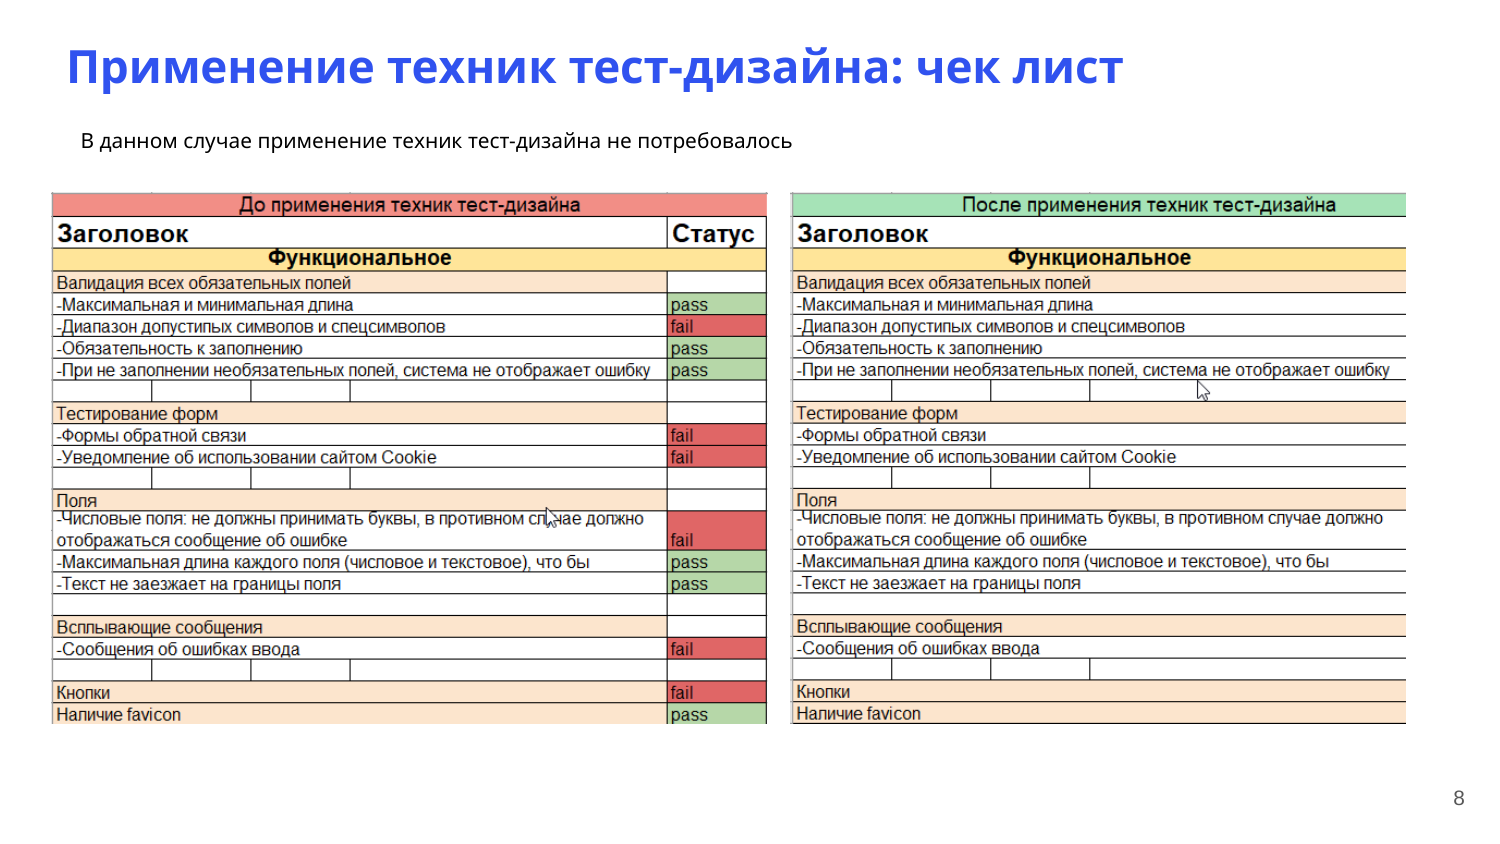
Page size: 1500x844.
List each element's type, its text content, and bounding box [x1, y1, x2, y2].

picture [50, 191, 768, 724]
title Применение техник тест-дизайна: чек лист [51, 23, 1449, 117]
text_box В данном случае применение техник тест-дизайна не потребовалось [65, 120, 1392, 161]
slide_number 8 [1424, 771, 1480, 824]
picture [790, 191, 1407, 724]
